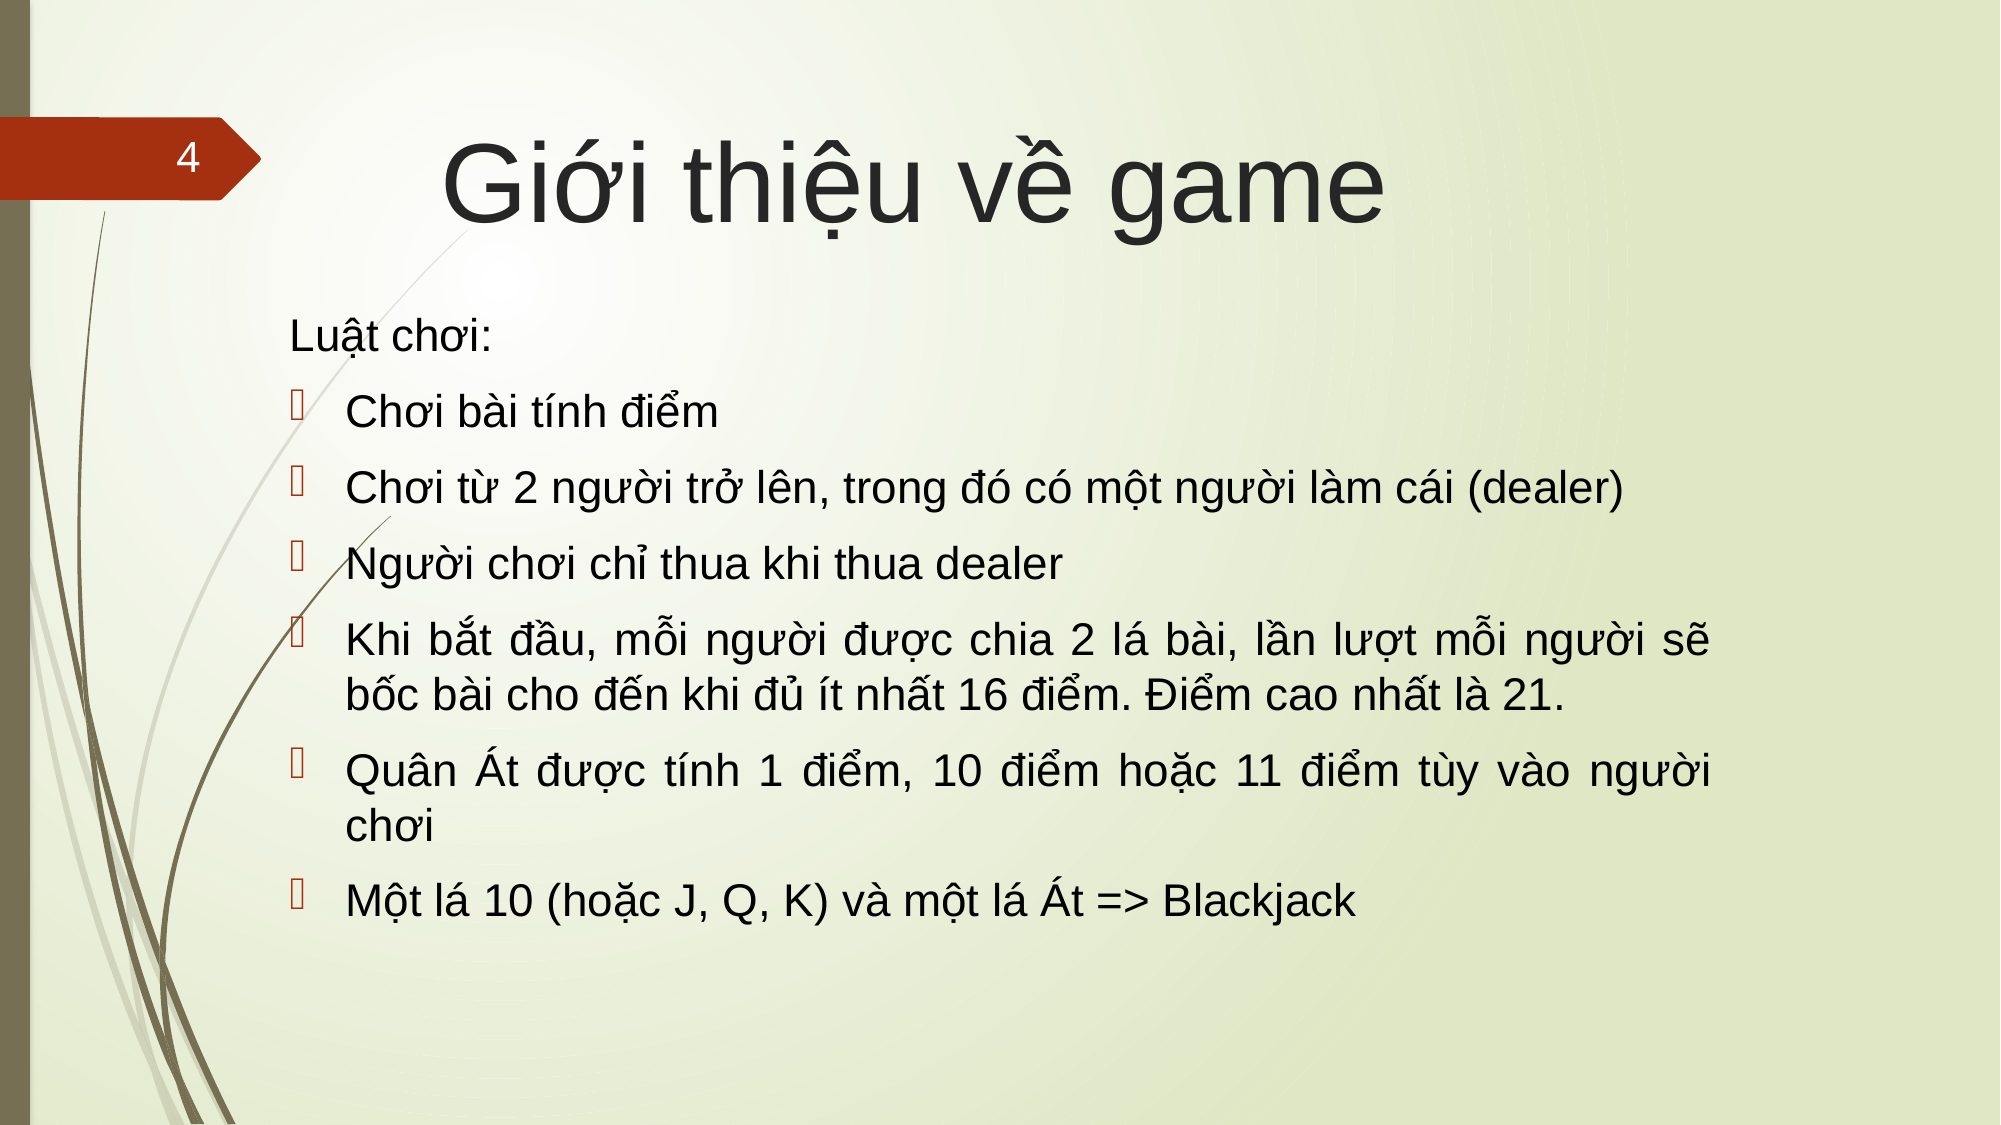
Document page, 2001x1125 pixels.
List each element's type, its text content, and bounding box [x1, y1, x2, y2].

slide_number 4 [87, 129, 216, 190]
title Giới thiệu về game [425, 102, 1888, 313]
list Luật chơi: Chơi bài tính điểm Chơi từ 2 người trở lên, trong đó có một người làm cái (dealer) Người chơi chỉ thua khi thua dealer Khi bắt đầu, mỗi người được chia 2 lá bài, lần lượt mỗi người sẽ bốc bài cho đến khi đủ ít nhất 16 điểm. Điểm cao nhất là 21. Quân Át được tính 1 điểm, 10 điểm hoặc 11 điểm tùy vào người chơi Một lá 10 (hoặc J, Q, K) và một lá Át => Blackjack [274, 298, 1728, 1023]
